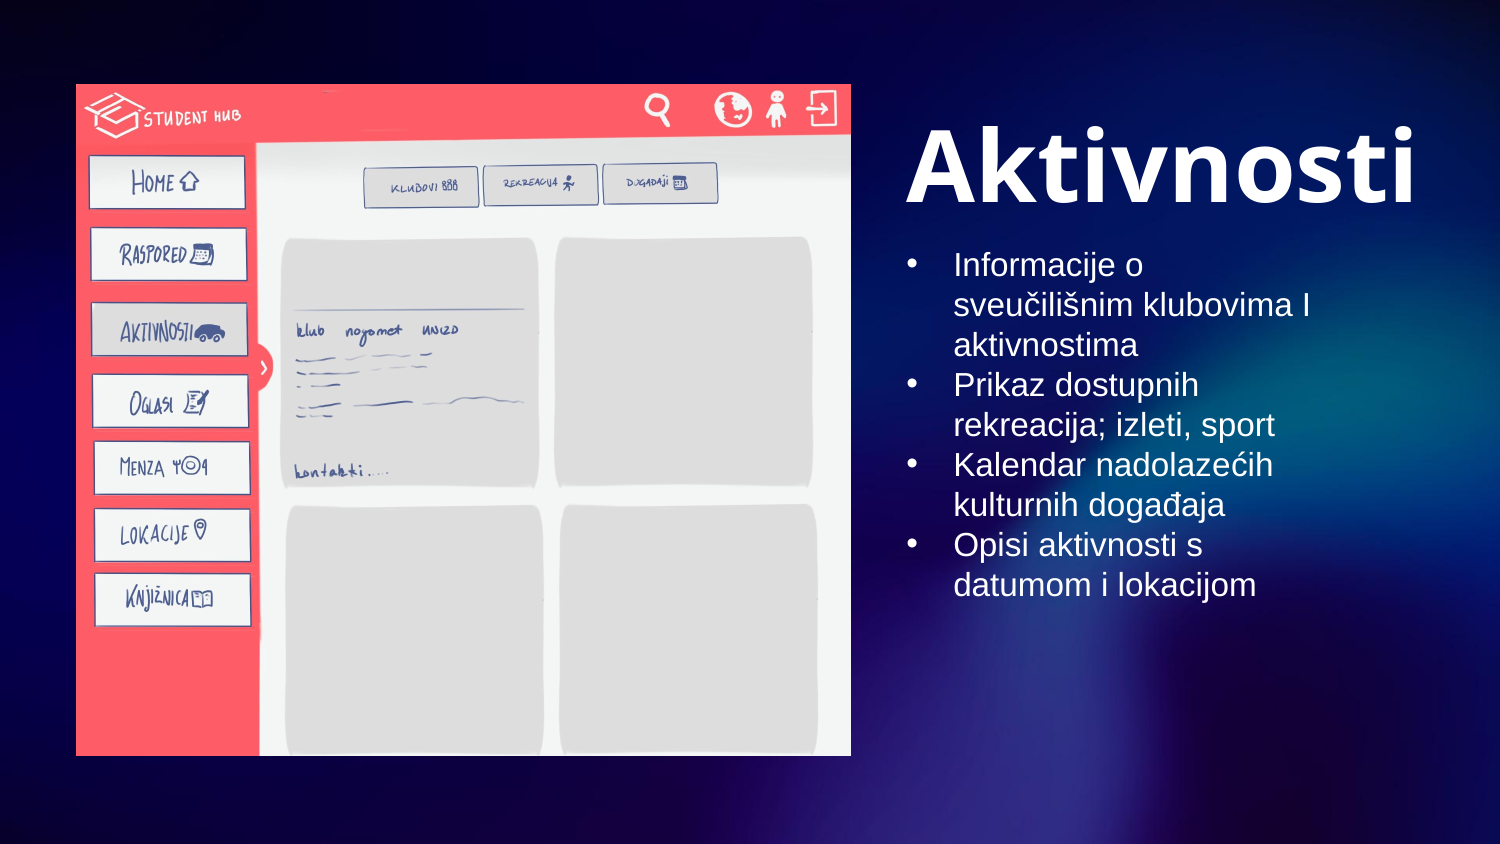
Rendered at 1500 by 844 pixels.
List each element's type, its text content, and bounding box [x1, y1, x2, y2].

text_box Informacije o sveučilišnim klubovima I aktivnostima Prikaz dostupnih rekreacija; izleti, sport Kalendar nadolazećih kulturnih događaja Opisi aktivnosti s datumom i lokacijom [891, 235, 1341, 610]
title Aktivnosti [891, 87, 1447, 236]
picture [0, 0, 1500, 844]
